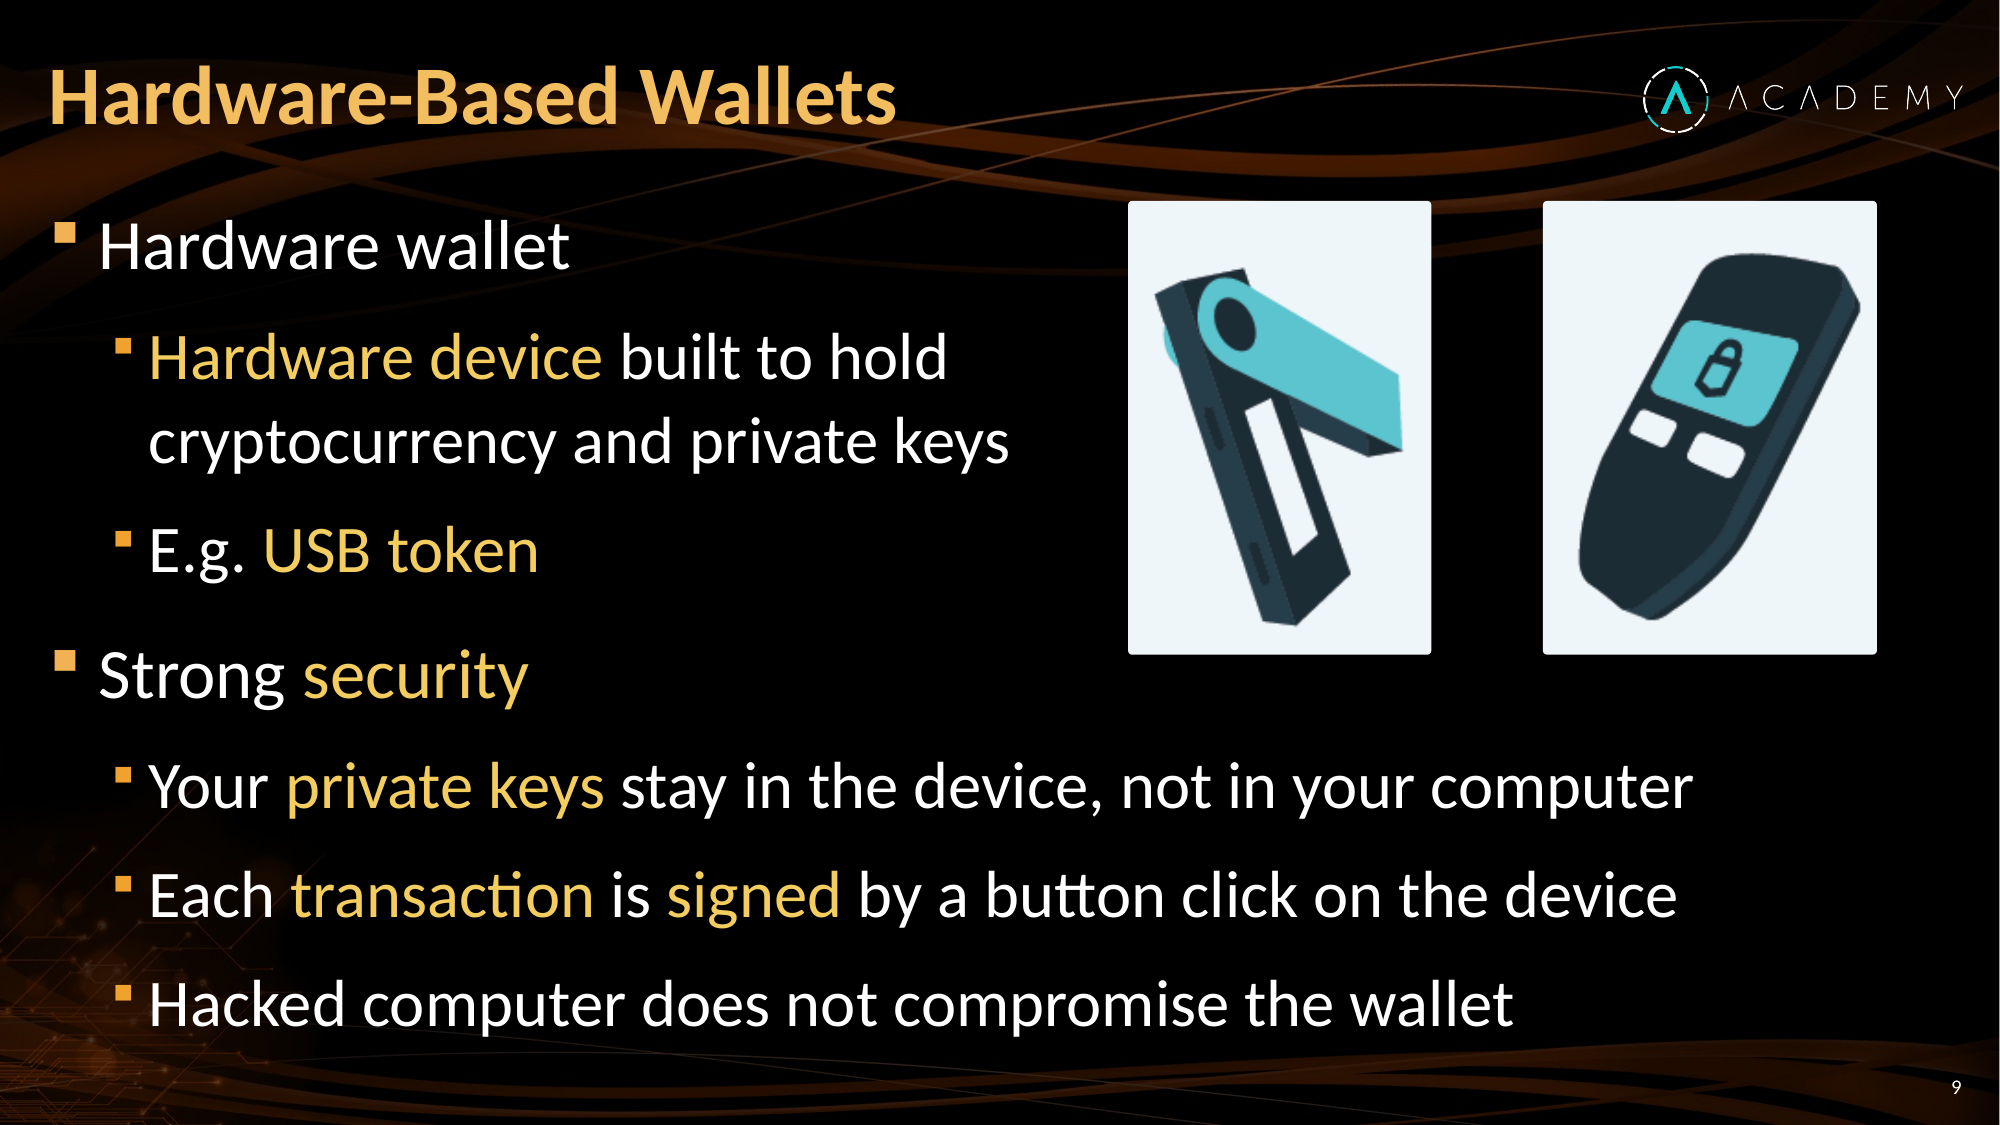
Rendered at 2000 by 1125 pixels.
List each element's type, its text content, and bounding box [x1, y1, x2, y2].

picture [0, 0, 2000, 1125]
title Hardware-Based Wallets [30, 6, 1602, 189]
list Hardware wallet Hardware device built to hold cryptocurrency and private keys E.g. USB token Strong security Your private keys stay in the device, not in your computer Each transaction is signed by a button click on the device Hacked computer does not compromise the wallet [31, 188, 1968, 1103]
